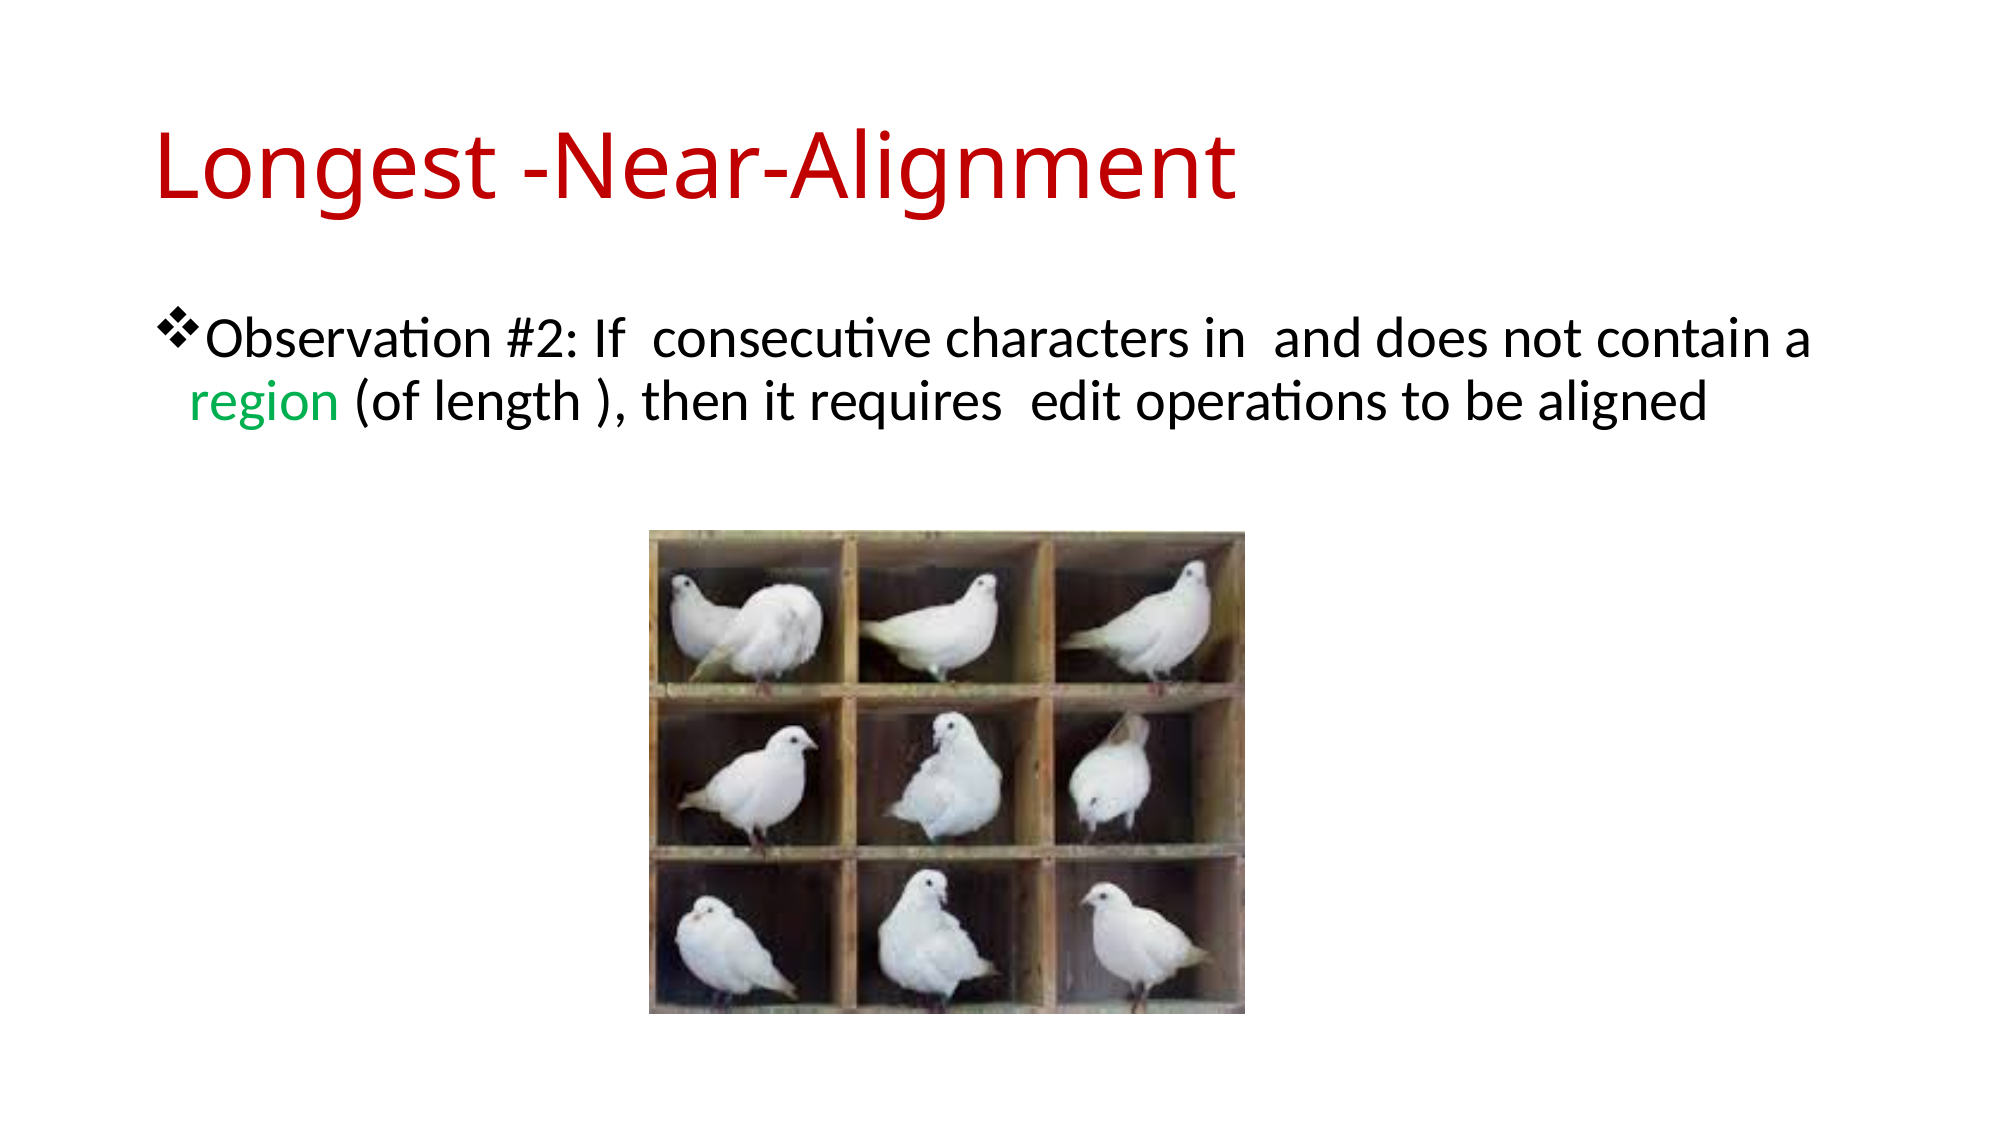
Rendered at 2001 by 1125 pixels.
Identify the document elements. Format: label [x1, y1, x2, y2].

picture [648, 530, 1245, 1014]
